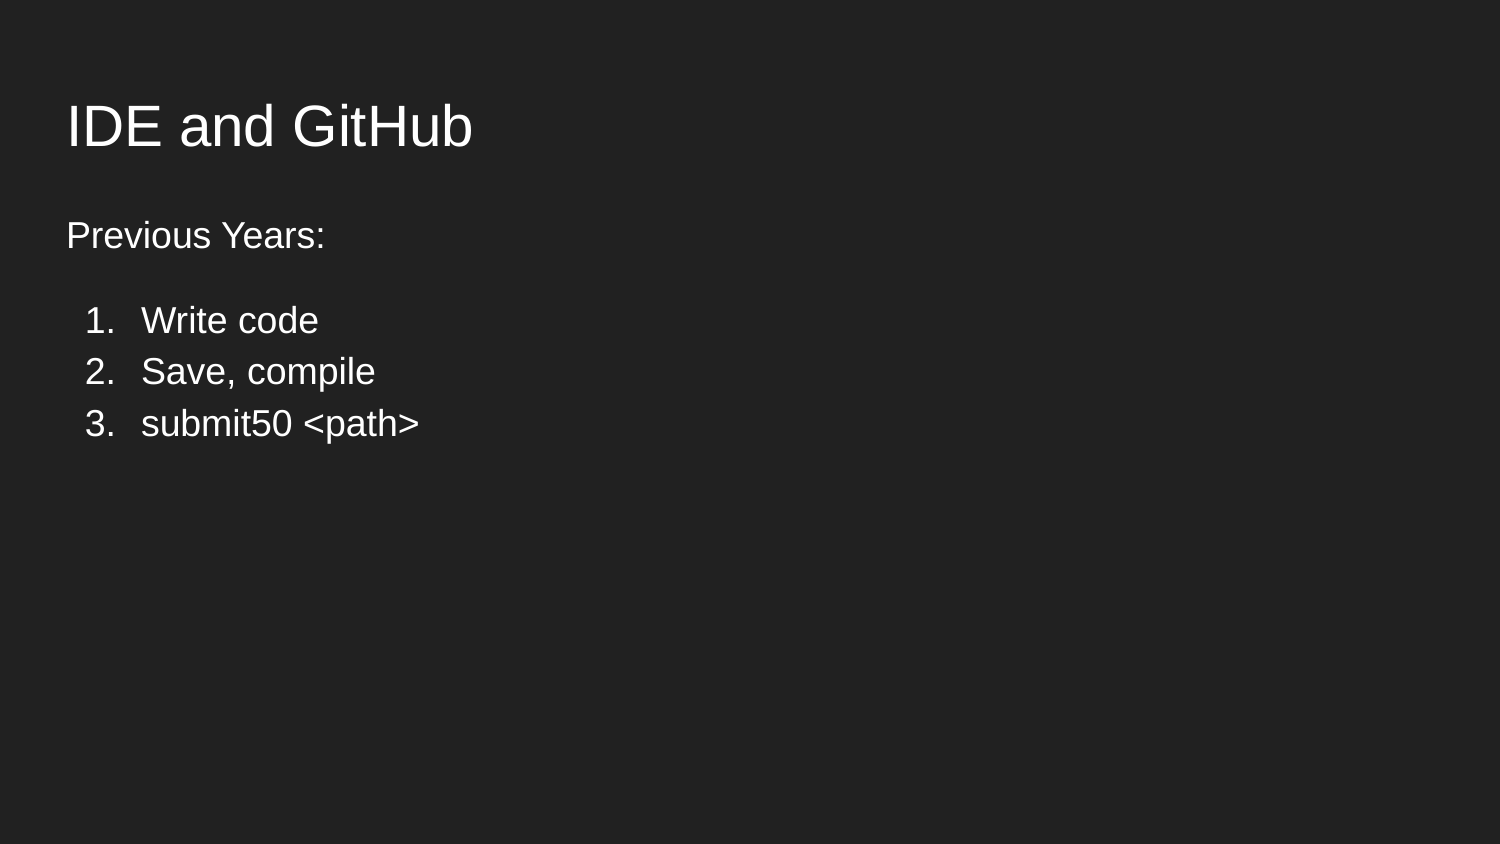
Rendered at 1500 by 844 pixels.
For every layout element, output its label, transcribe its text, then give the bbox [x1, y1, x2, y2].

title IDE and GitHub [51, 72, 1449, 167]
list Previous Years: Write code Save, compile submit50 <path> [51, 189, 1449, 750]
